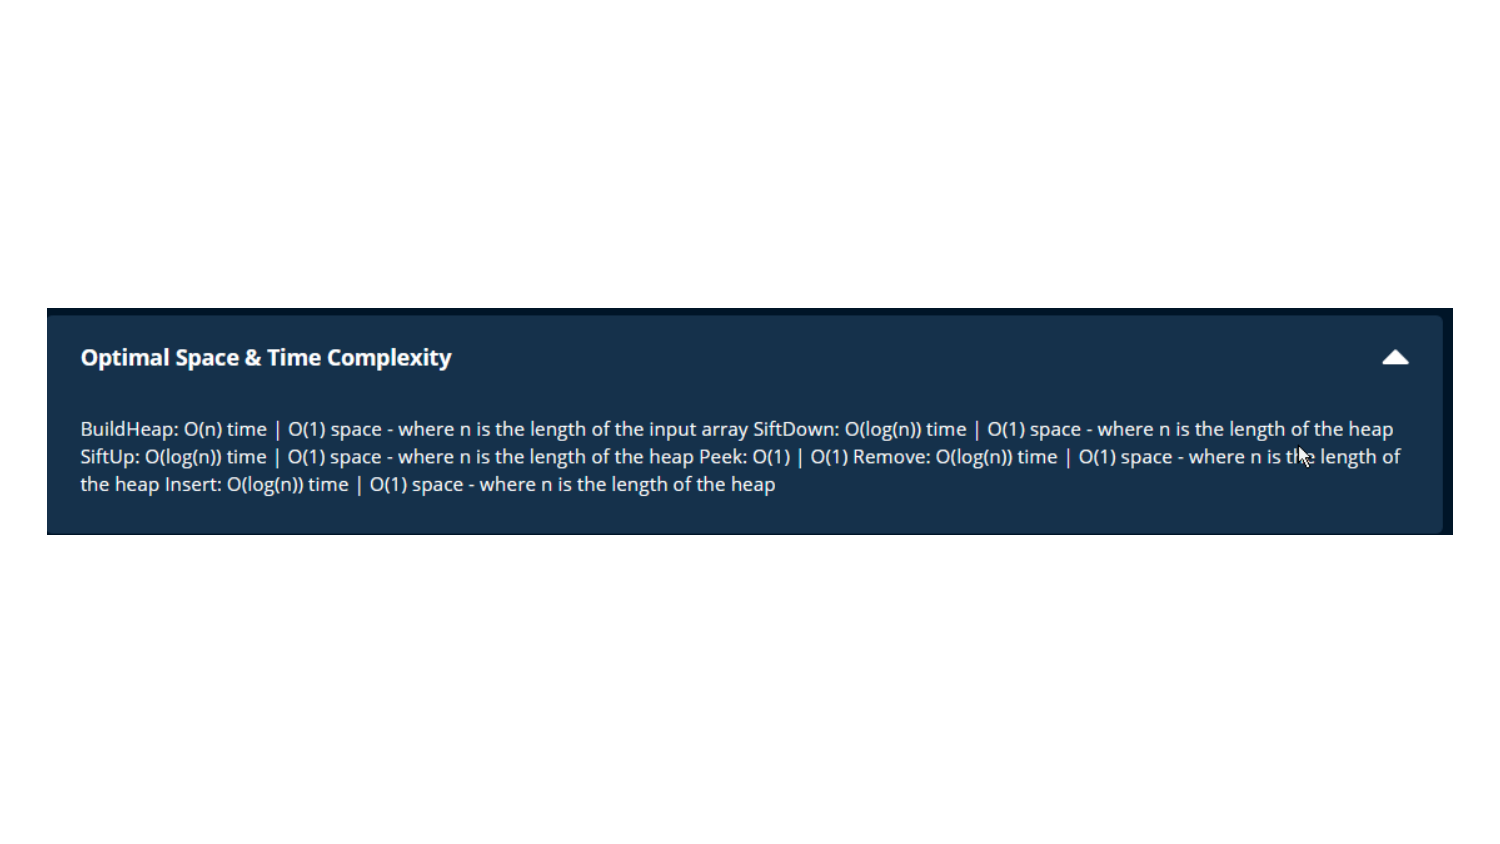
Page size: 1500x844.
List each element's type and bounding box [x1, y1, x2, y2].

picture [47, 308, 1453, 536]
